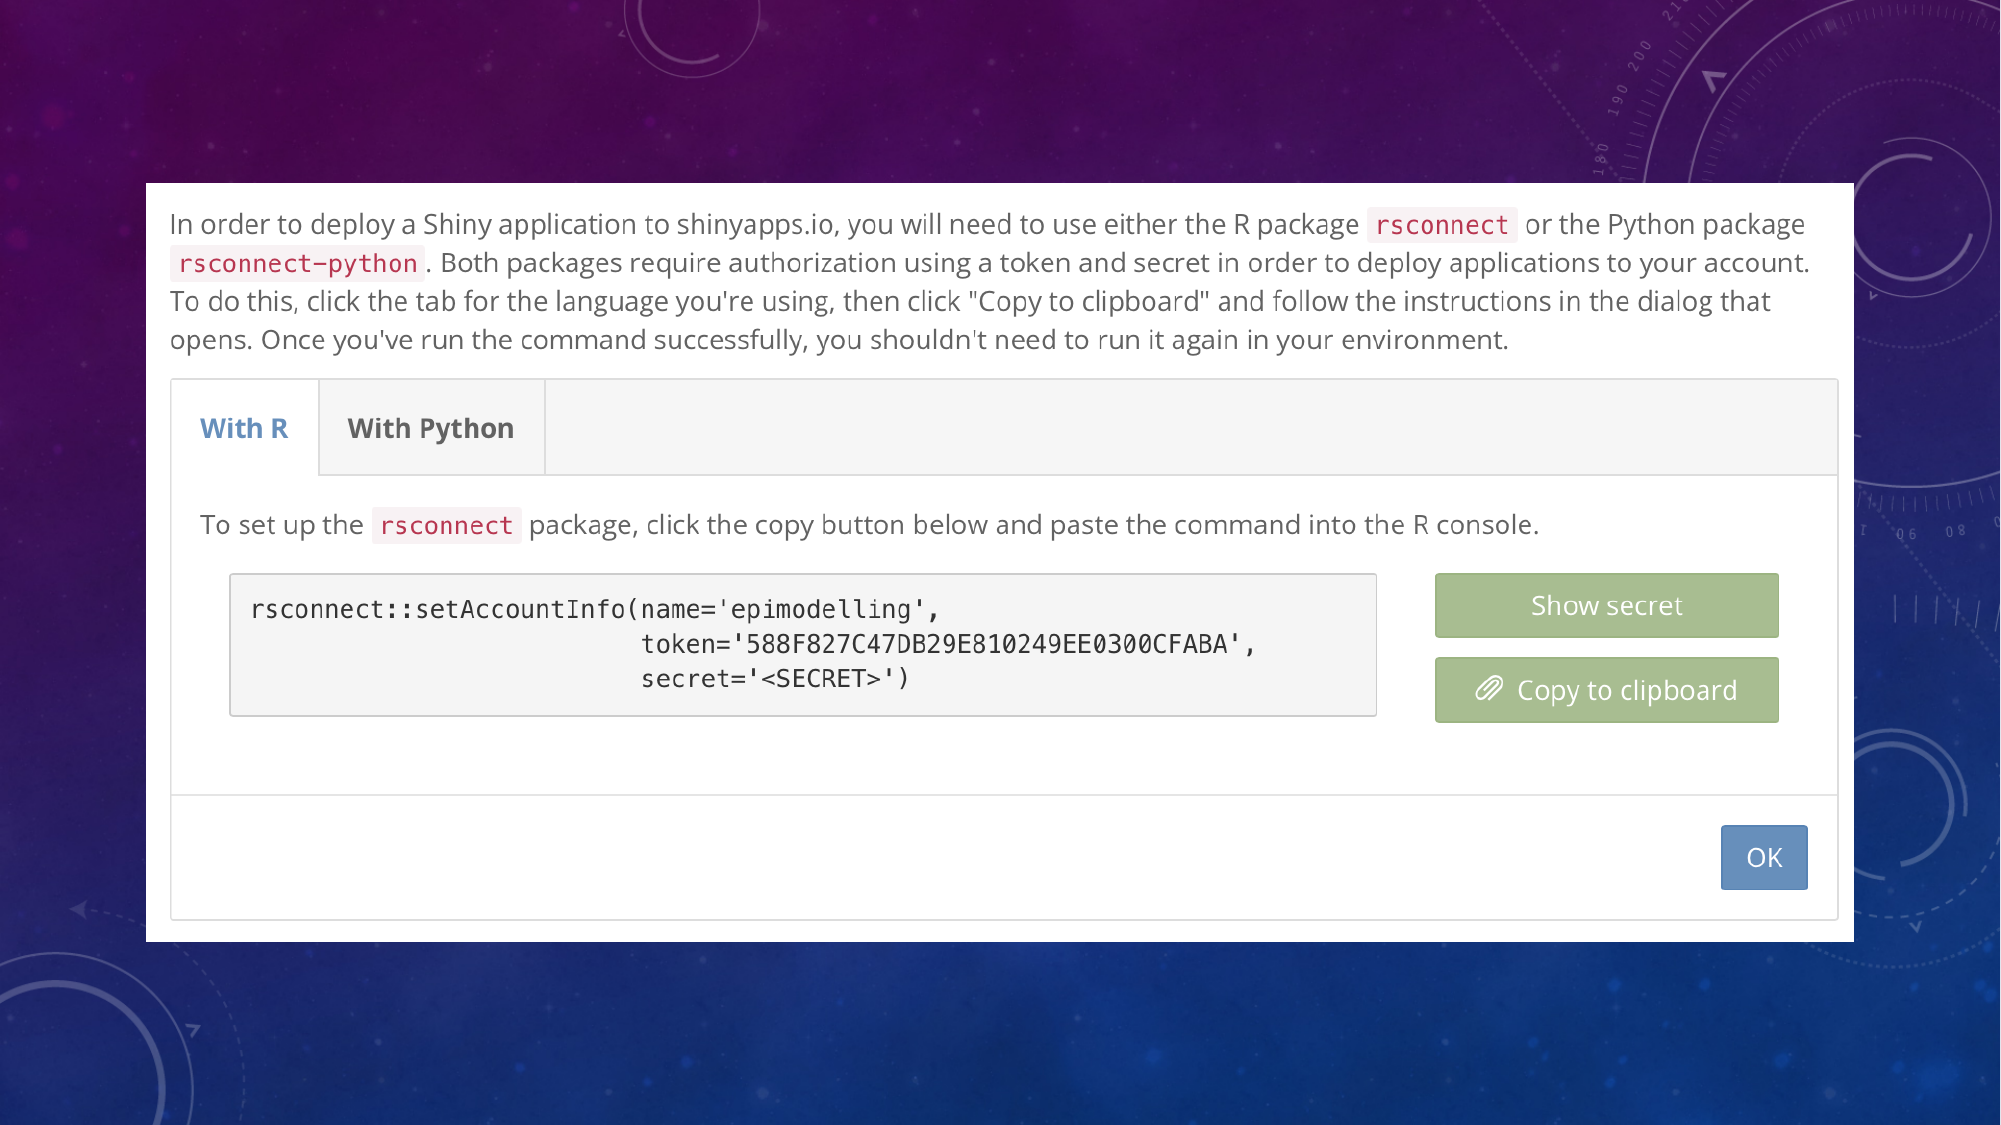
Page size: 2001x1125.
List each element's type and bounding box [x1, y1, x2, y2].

list [146, 183, 1854, 942]
picture [0, 0, 2001, 1125]
